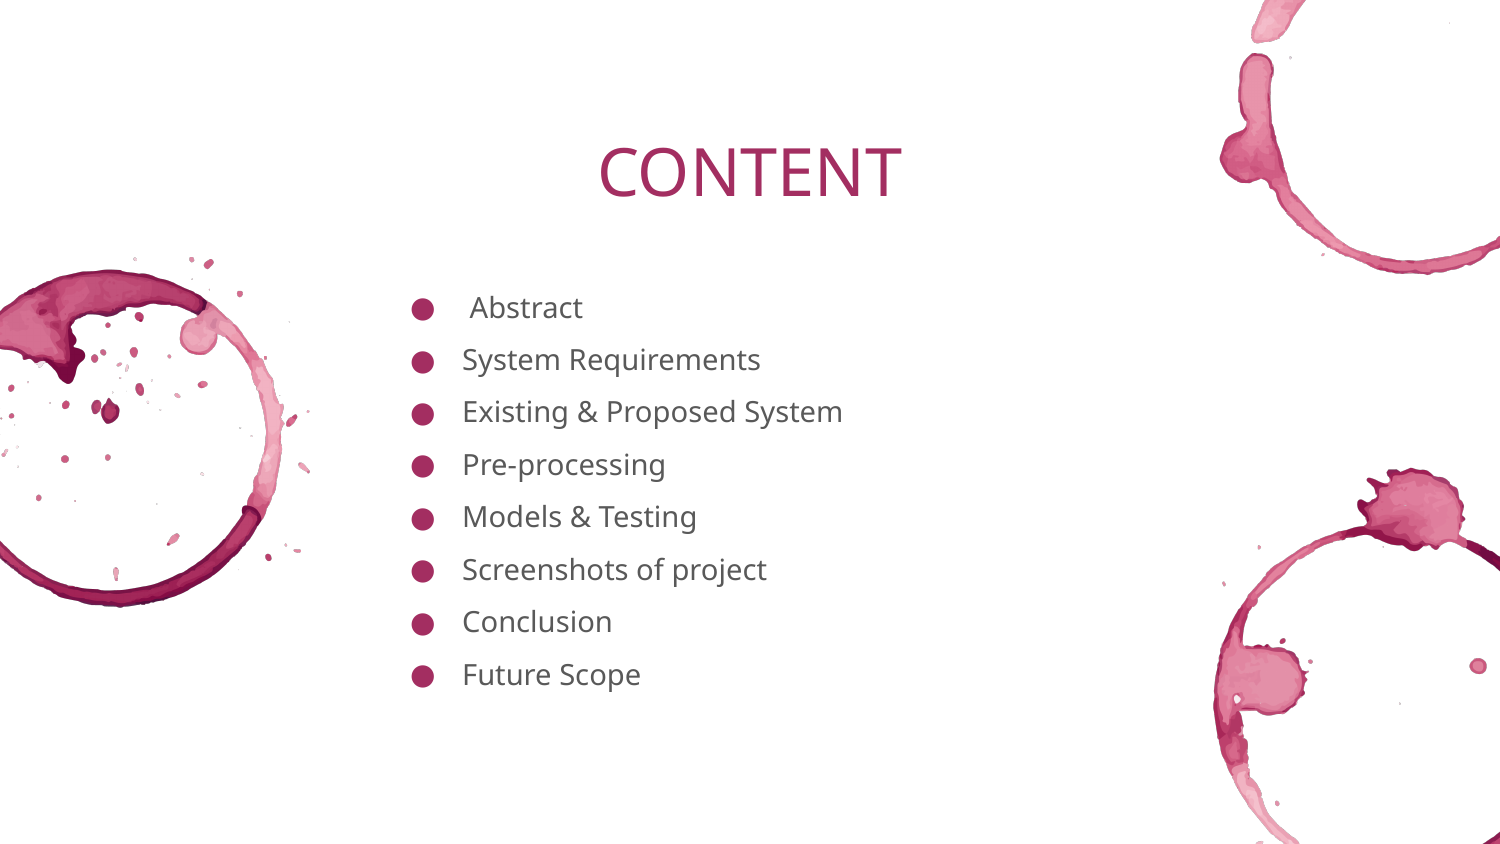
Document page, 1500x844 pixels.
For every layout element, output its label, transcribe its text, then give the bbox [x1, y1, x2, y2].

subtitle Abstract System Requirements Existing & Proposed System Pre-processing Models & Testing Screenshots of project Conclusion Future Scope [371, 256, 1178, 659]
picture [1201, 468, 1500, 844]
picture [1214, 0, 1500, 284]
picture [0, 257, 318, 609]
title CONTENT [275, 114, 1225, 228]
